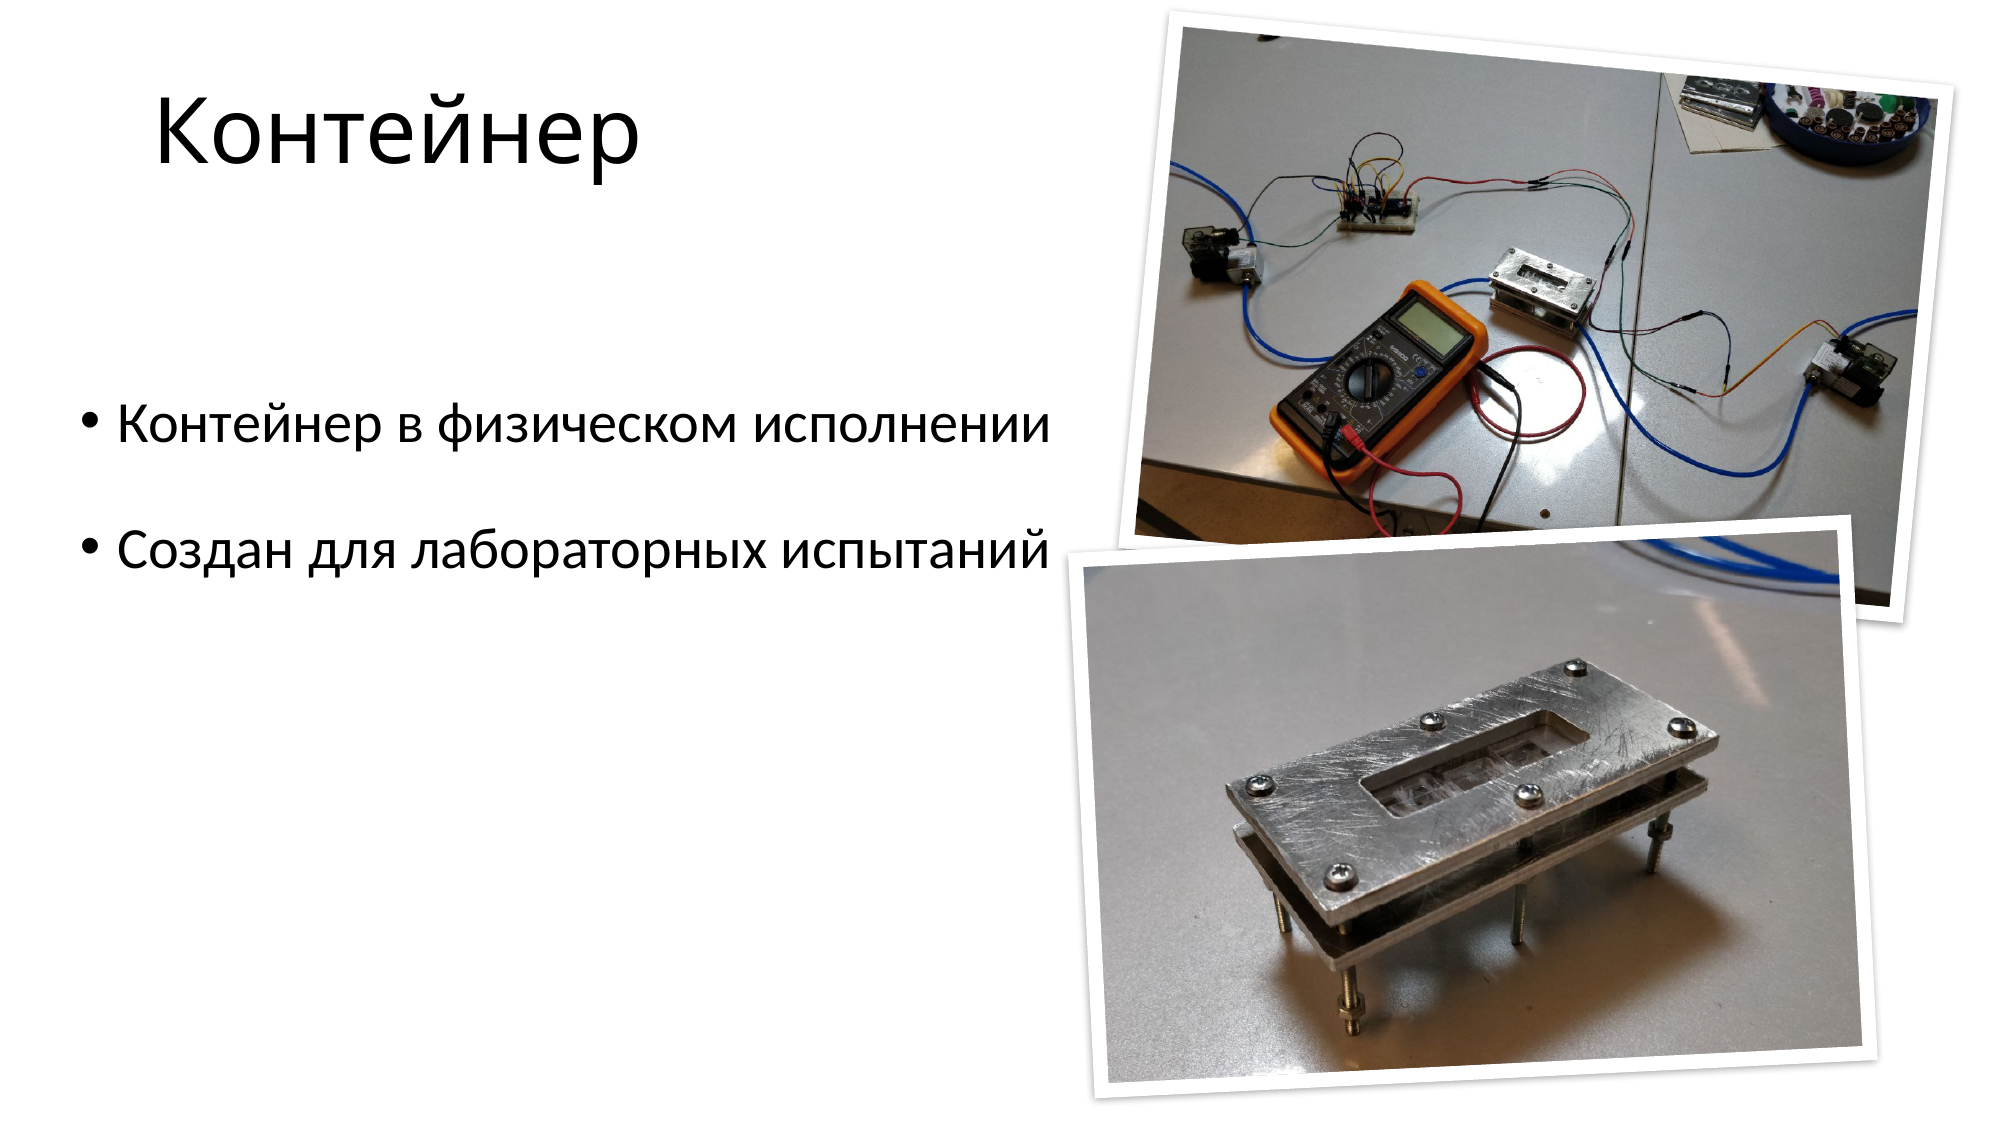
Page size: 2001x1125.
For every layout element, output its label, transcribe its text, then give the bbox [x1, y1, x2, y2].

list Контейнер в физическом исполнении Создан для лабораторных испытаний [64, 342, 1084, 684]
picture [1084, 27, 1937, 1082]
title Контейнер [137, 59, 1160, 209]
